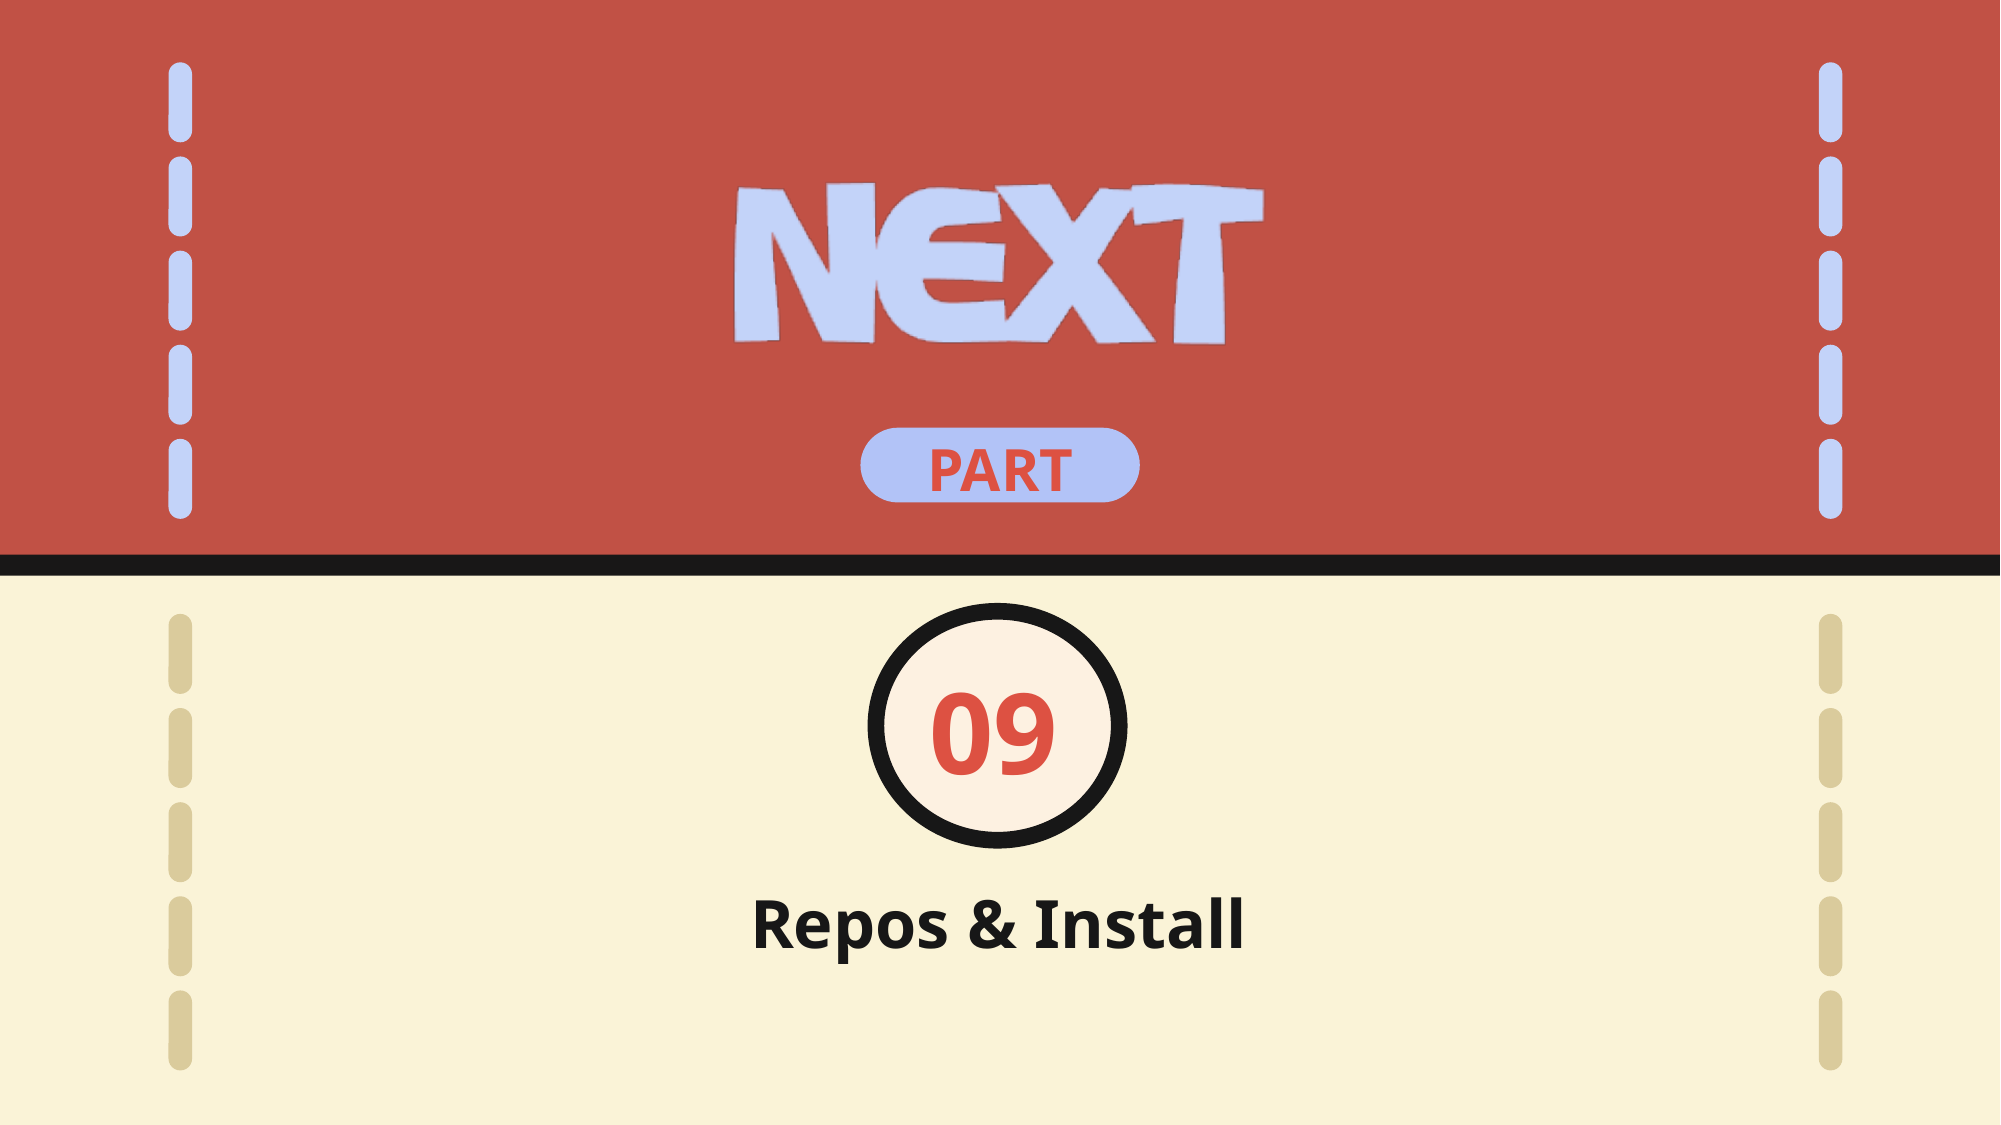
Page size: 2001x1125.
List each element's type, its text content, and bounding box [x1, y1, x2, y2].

text_box PART [905, 425, 1095, 495]
text_box [1818, 990, 1843, 1071]
text_box [168, 613, 193, 694]
text_box [168, 896, 193, 977]
text_box [168, 802, 193, 883]
text_box [168, 708, 193, 788]
text_box [1818, 708, 1843, 788]
text_box [1818, 156, 1843, 237]
text_box Repos & Install [168, 874, 1829, 970]
text_box [860, 427, 1140, 503]
text_box [1818, 802, 1843, 883]
text_box [0, 576, 2000, 1125]
text_box [168, 250, 193, 331]
text_box [1818, 344, 1843, 425]
text_box 09 [875, 611, 1120, 841]
text_box [168, 62, 193, 143]
text_box [168, 344, 193, 425]
text_box [1818, 896, 1843, 977]
picture [695, 133, 1305, 385]
text_box [1818, 438, 1843, 519]
text_box [1818, 250, 1843, 331]
text_box [1818, 62, 1843, 143]
text_box [168, 990, 193, 1071]
text_box [0, 0, 2000, 554]
text_box [168, 438, 193, 519]
text_box [0, 554, 2000, 576]
text_box [168, 156, 193, 237]
text_box [1818, 613, 1843, 694]
